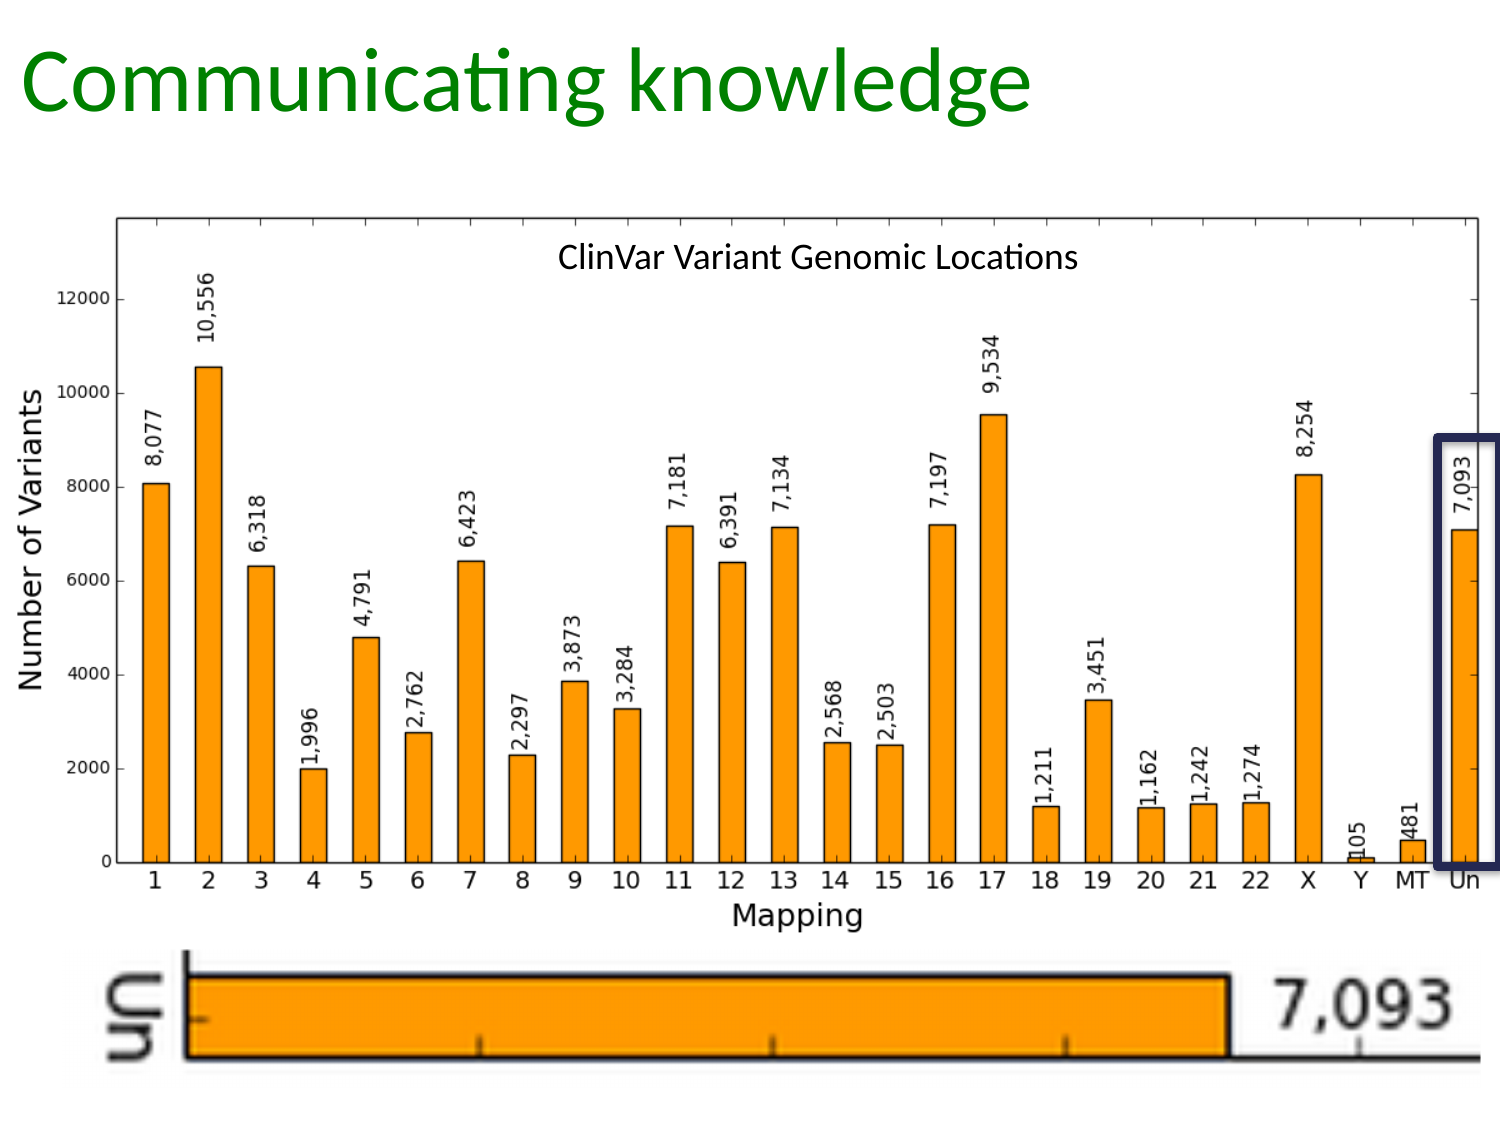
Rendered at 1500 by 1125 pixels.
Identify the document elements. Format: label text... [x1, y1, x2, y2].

text_box Communicating knowledge [7, 12, 1050, 138]
picture [0, 199, 1500, 1125]
